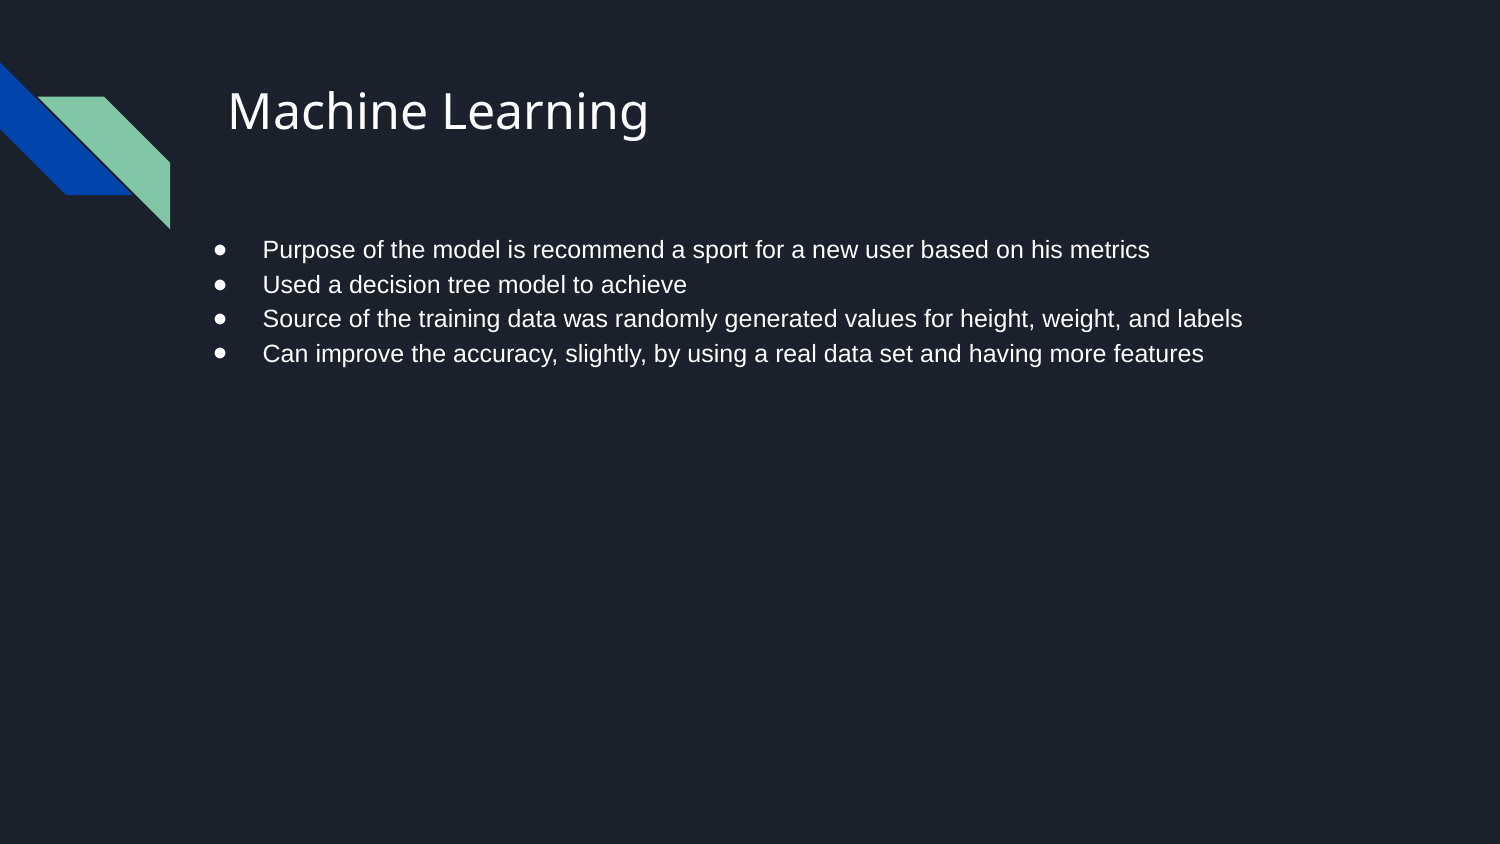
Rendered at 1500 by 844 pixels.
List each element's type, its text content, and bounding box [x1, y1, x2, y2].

title Machine Learning [212, 64, 1368, 215]
list Purpose of the model is recommend a sport for a new user based on his metrics Used a decision tree model to achieve Source of the training data was randomly generated values for height, weight, and labels Can improve the accuracy, slightly, by using a real data set and having more features [172, 214, 1328, 693]
